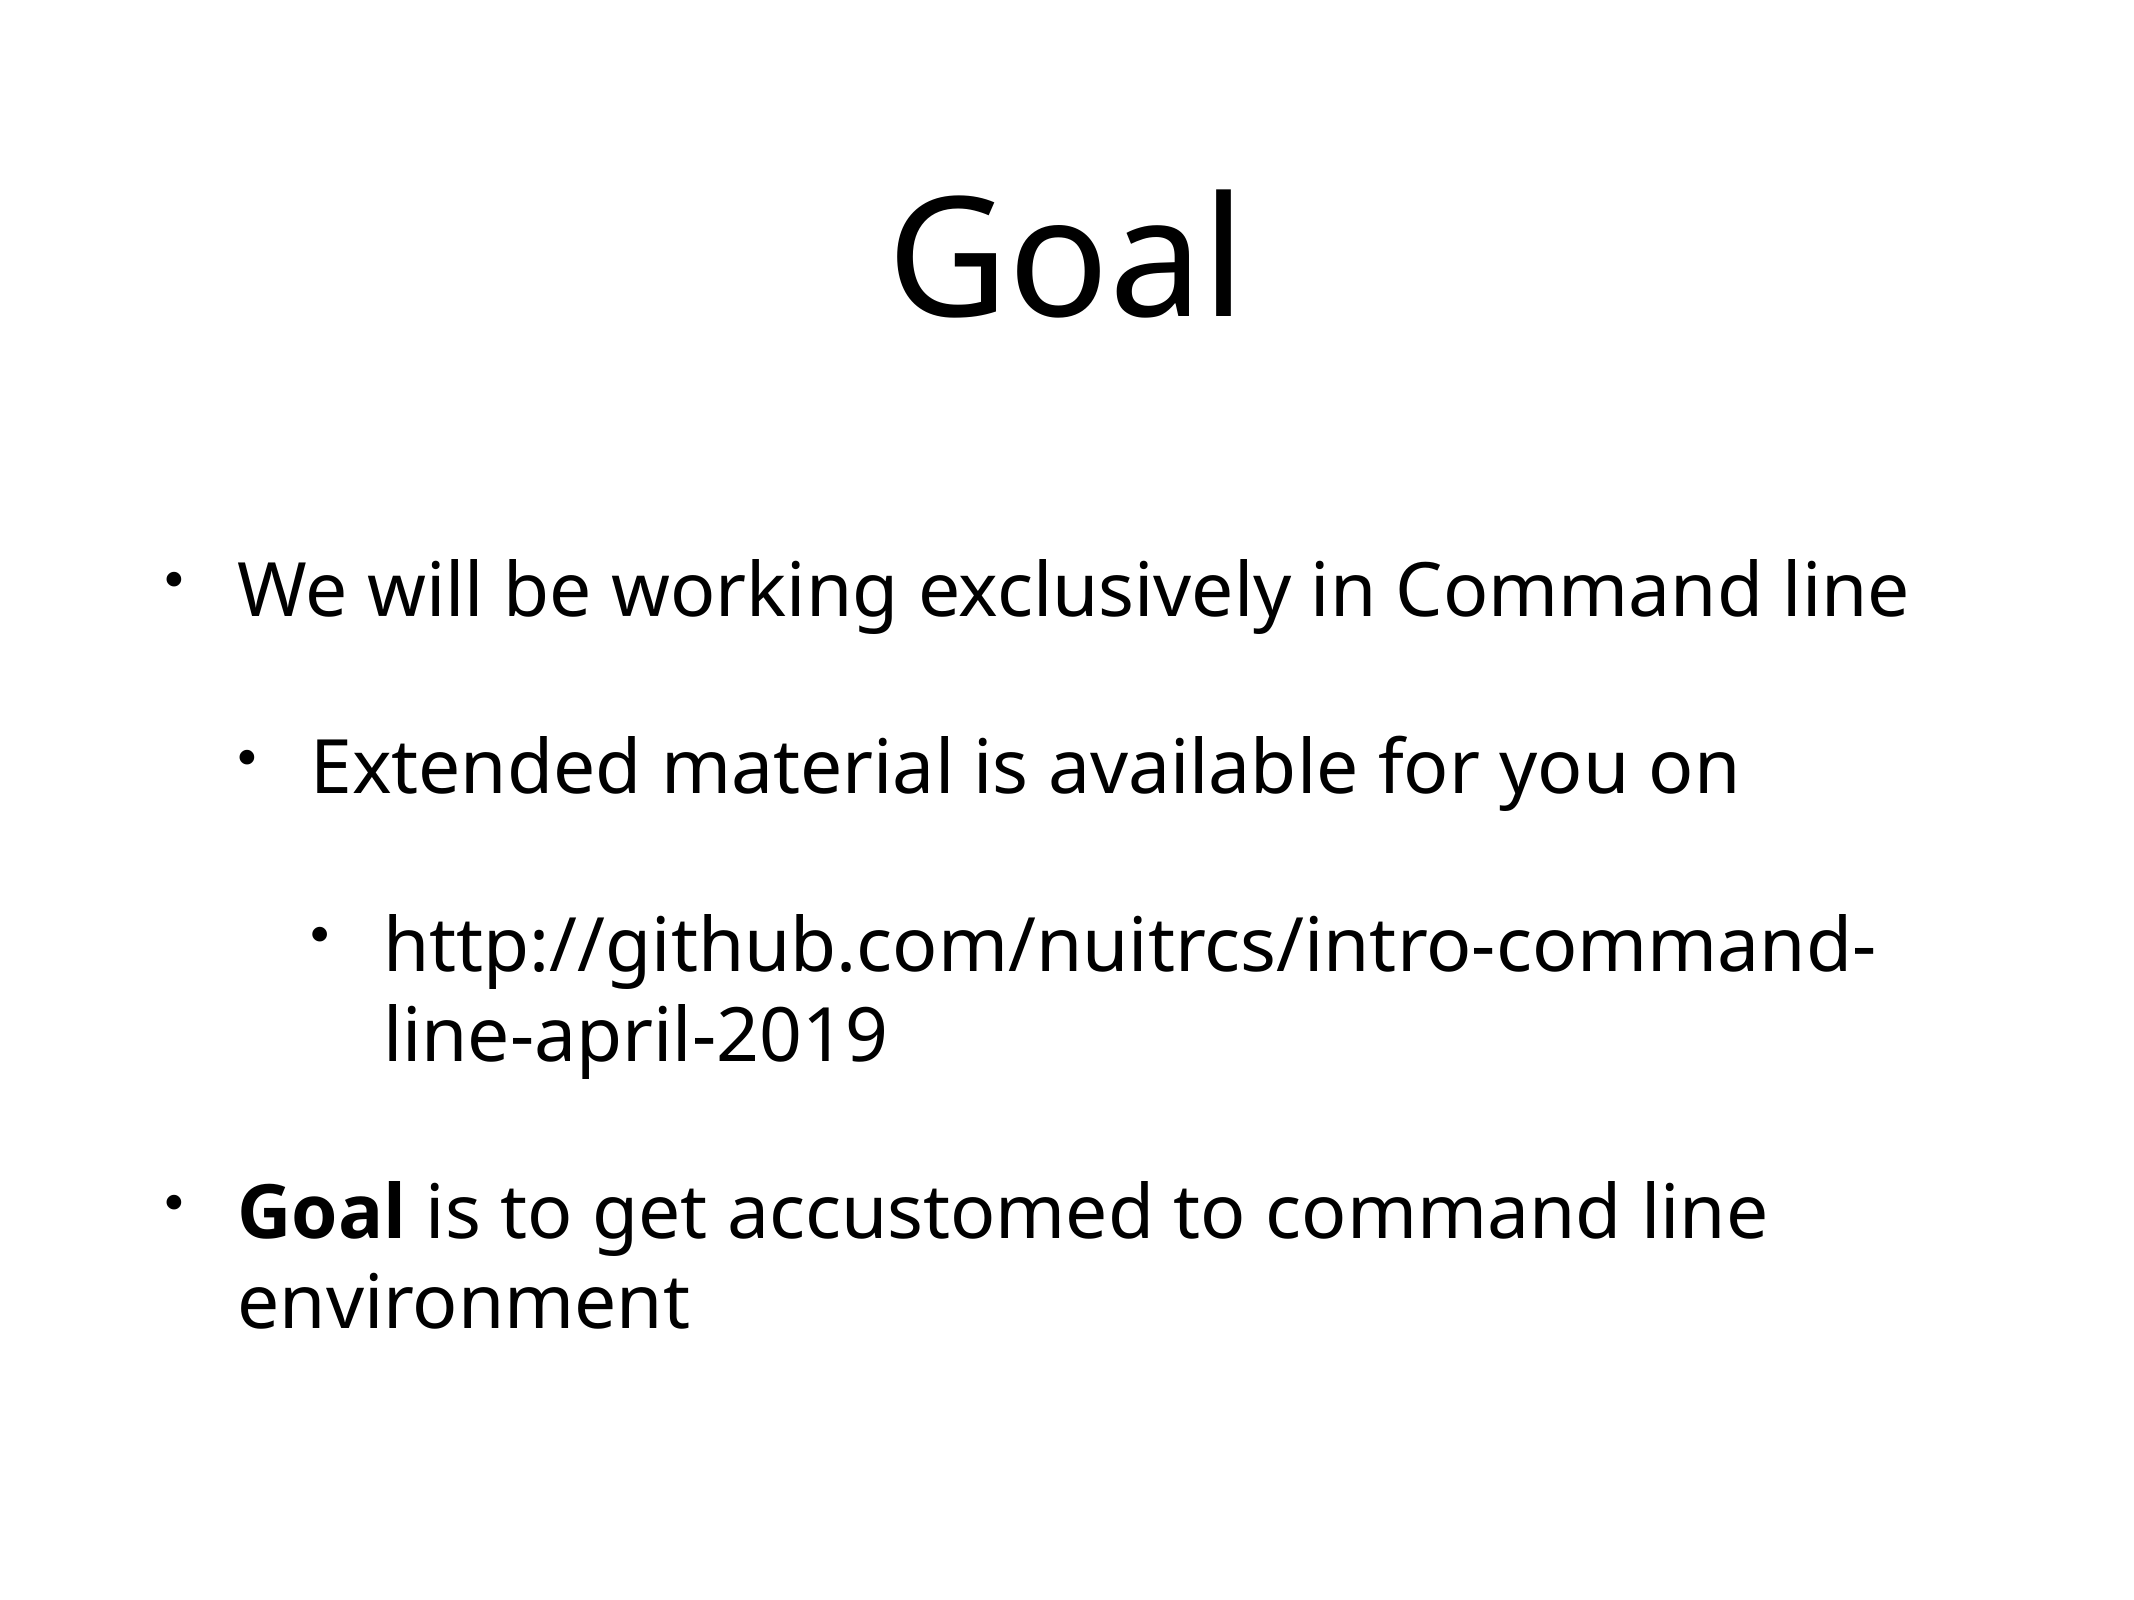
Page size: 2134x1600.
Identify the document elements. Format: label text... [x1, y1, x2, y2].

title Goal [155, 72, 1978, 426]
list We will be working exclusively in Command line Extended material is available for you on http://github.com/nuitrcs/intro-command-line-april-2019 Goal is to get accustomed to command line environment [155, 426, 1978, 1459]
